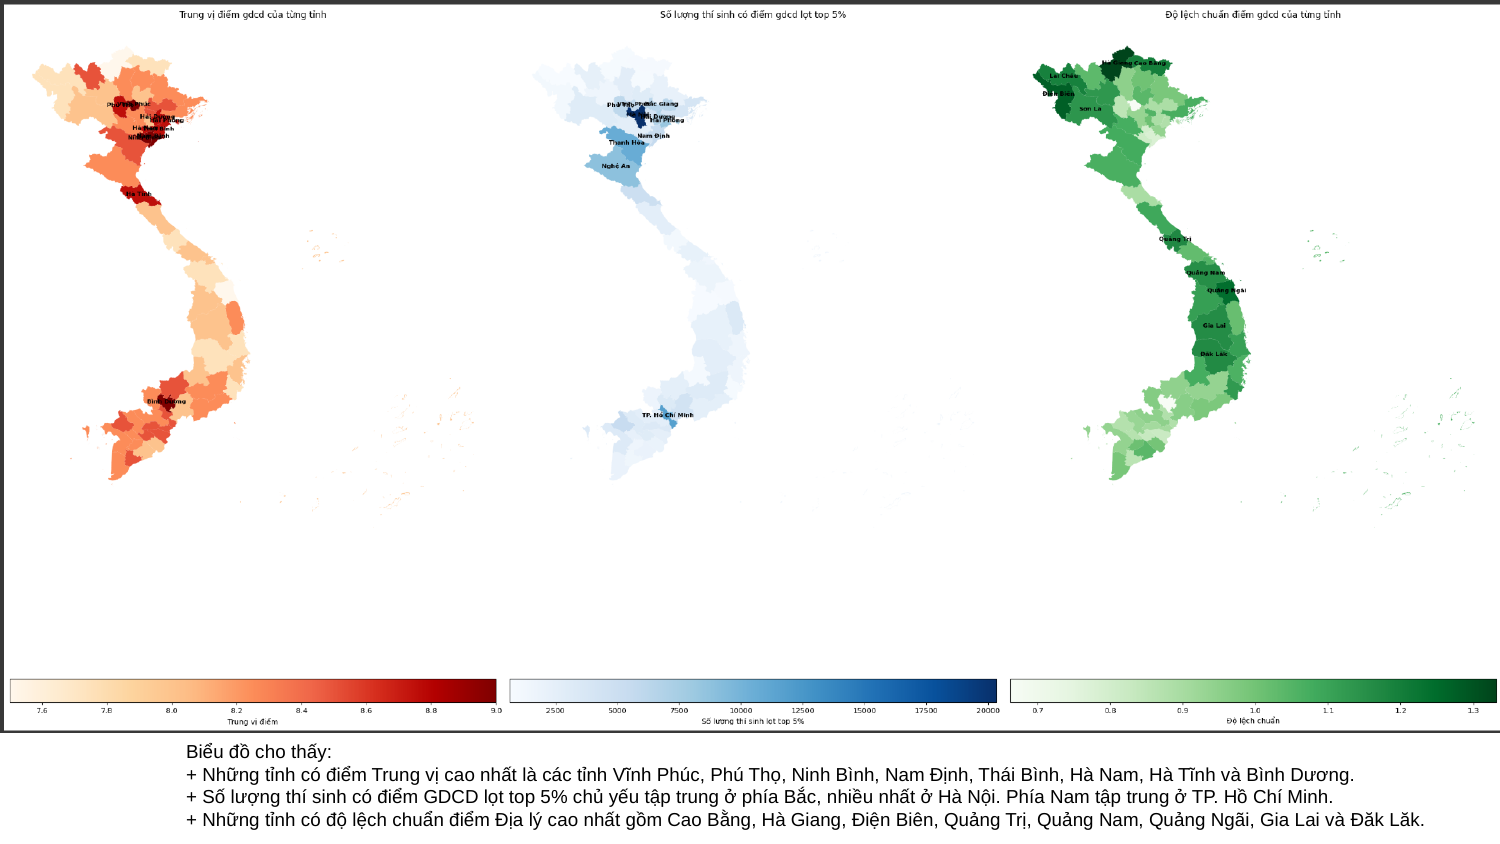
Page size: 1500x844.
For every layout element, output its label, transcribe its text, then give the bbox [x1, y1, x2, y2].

text_box Biểu đồ cho thấy: + Những tỉnh có điểm Trung vị cao nhất là các tỉnh Vĩnh Phúc, Phú Thọ, Ninh Bình, Nam Định, Thái Bình, Hà Nam, Hà Tĩnh và Bình Dương. + Số lượng thí sinh có điểm GDCD lọt top 5% chủ yếu tập trung ở phía Bắc, nhiều nhất ở Hà Nội. Phía Nam tập trung ở TP. Hồ Chí Minh. + Những tỉnh có độ lệch chuẩn điểm Địa lý cao nhất gồm Cao Bằng, Hà Giang, Điện Biên, Quảng Trị, Quảng Nam, Quảng Ngãi, Gia Lai và Đăk Lăk. [171, 740, 1500, 838]
picture [0, 0, 1500, 733]
